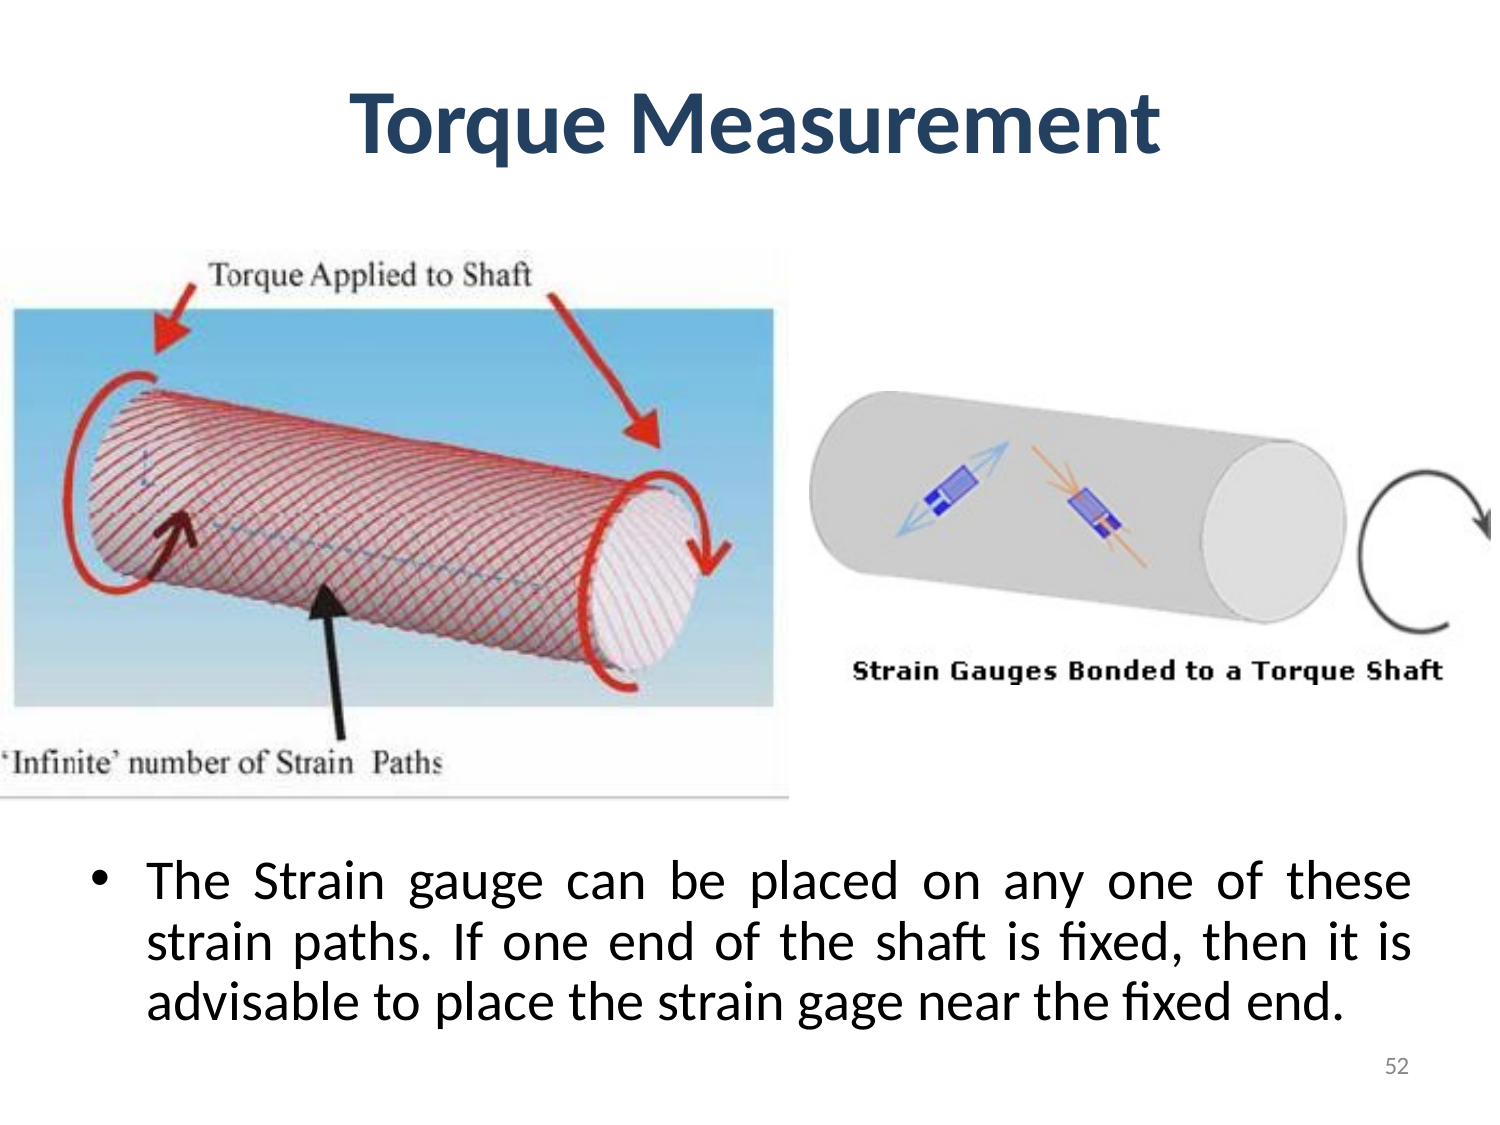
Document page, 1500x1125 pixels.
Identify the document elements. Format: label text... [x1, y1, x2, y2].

slide_number 52 [1378, 1049, 1419, 1125]
picture [0, 249, 790, 803]
text_box The Strain gauge can be placed on any one of these strain paths. If one end of the shaft is fixed, then it is advisable to place the strain gage near the fixed end. [87, 839, 1413, 1032]
picture [808, 390, 1491, 685]
title Torque Measurement [150, 11, 1428, 250]
